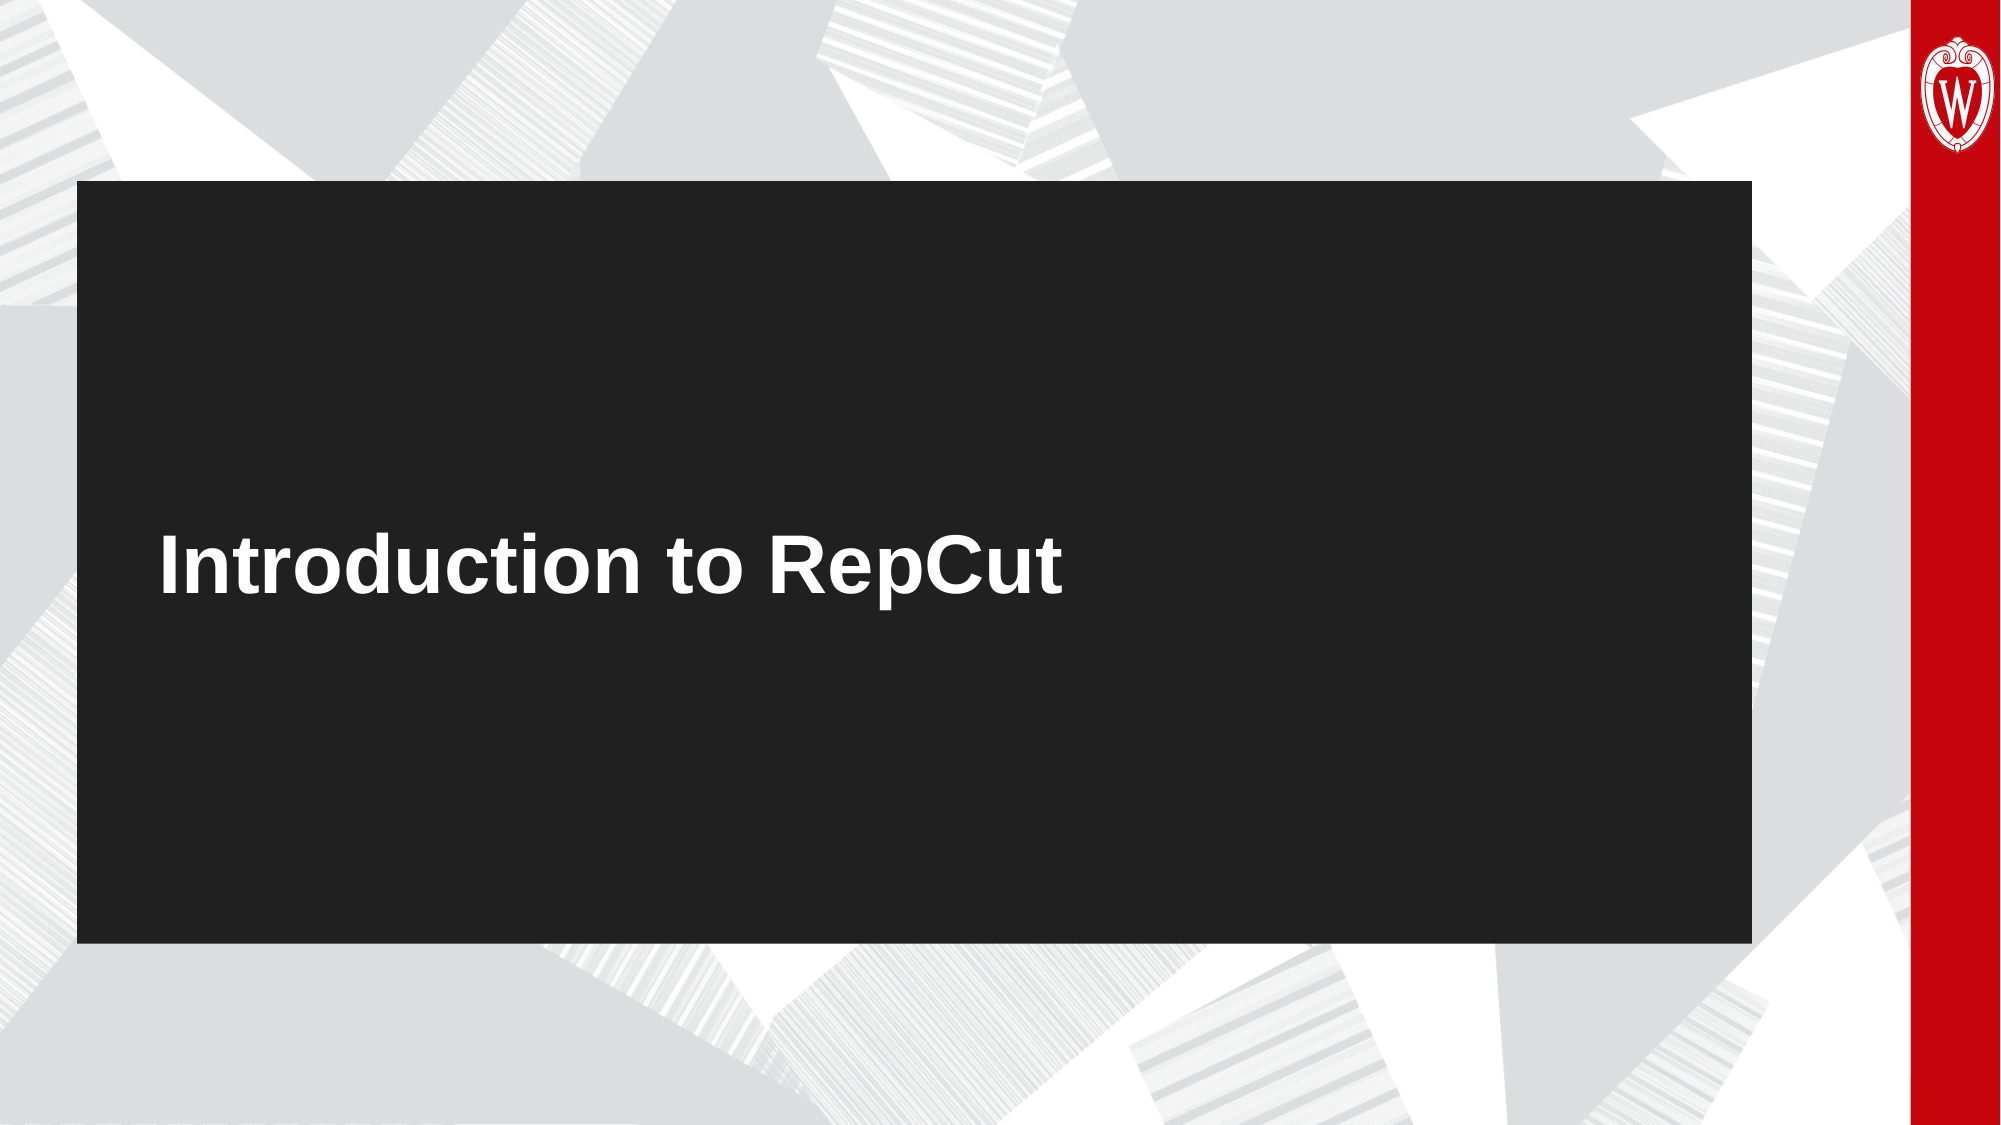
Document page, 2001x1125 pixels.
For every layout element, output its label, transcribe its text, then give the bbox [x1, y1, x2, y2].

picture [1920, 36, 1995, 154]
picture [0, 0, 1911, 1125]
title Introduction to RepCut [158, 513, 1648, 612]
